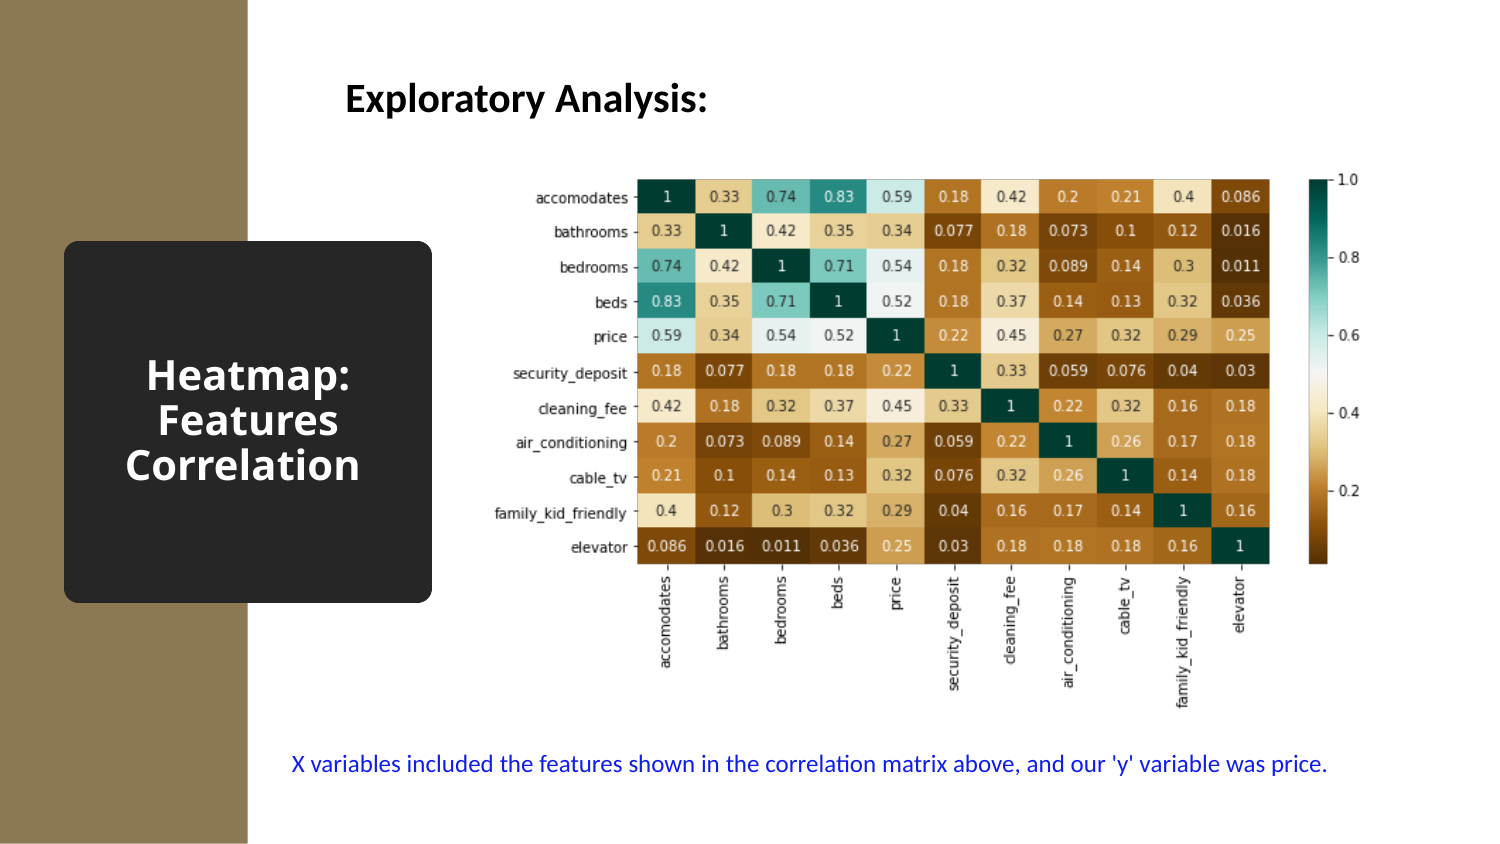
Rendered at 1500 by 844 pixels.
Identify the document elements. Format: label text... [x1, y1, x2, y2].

picture [485, 164, 1370, 717]
text_box [249, 0, 1500, 844]
text_box Exploratory Analysis: [330, 63, 1346, 164]
title Heatmap: Features Correlation [78, 255, 418, 589]
text_box X variables included the features shown in the correlation matrix above, and our 'y' variable was price. [276, 739, 1354, 785]
text_box [0, 0, 249, 844]
